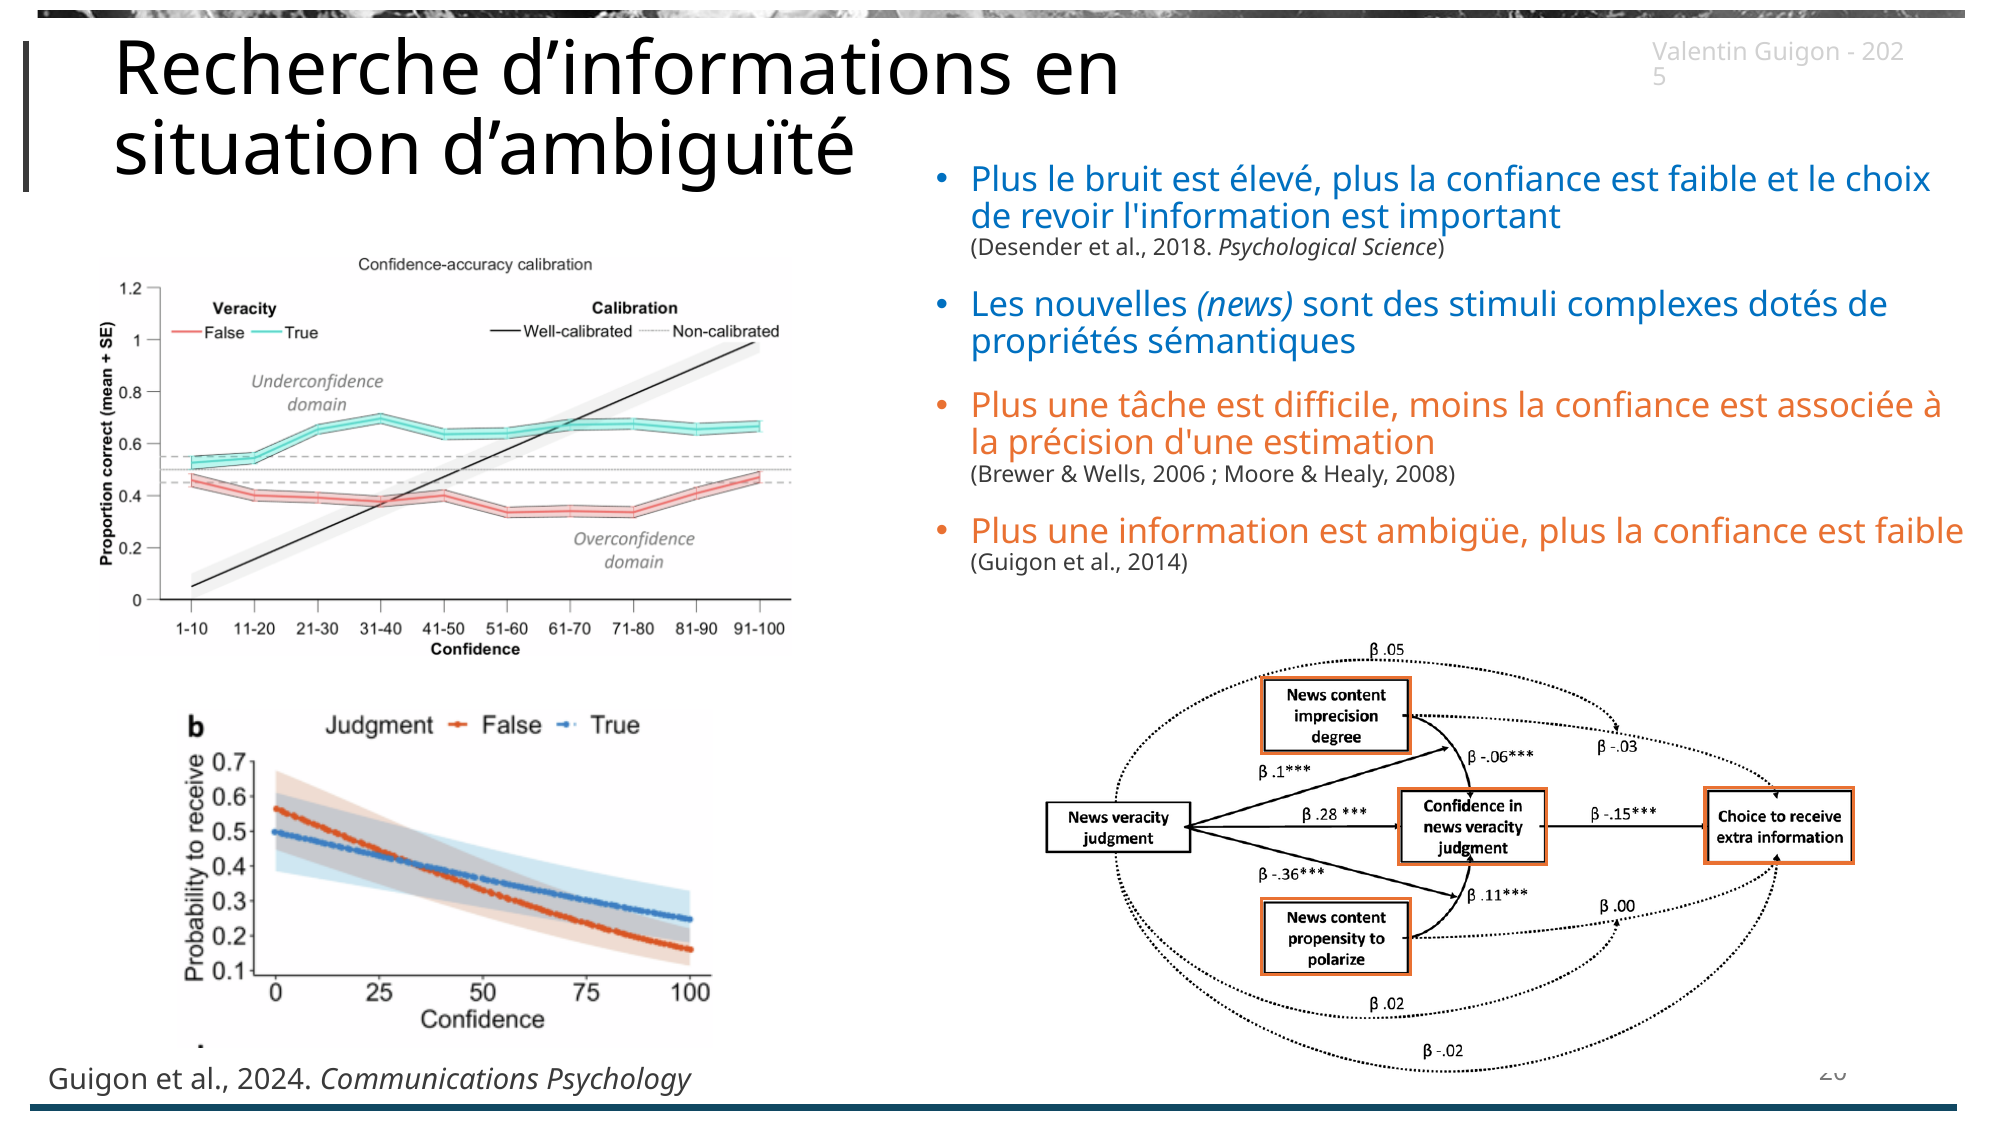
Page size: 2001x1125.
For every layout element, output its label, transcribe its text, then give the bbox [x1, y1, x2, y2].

title Recherche d’informations en situation d’ambiguïté [99, 1, 1449, 220]
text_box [1044, 641, 1855, 1074]
picture [1449, 10, 1965, 18]
slide_number 20 [1412, 1042, 1863, 1103]
list Plus le bruit est élevé, plus la confiance est faible et le choix de revoir l'information est important (Desender et al., 2018. Psychological Science) Les nouvelles (news) sont des stimuli complexes dotés de propriétés sémantiques Plus une tâche est difficile, moins la confiance est associée à la précision d'une estimation (Brewer & Wells, 2006 ; Moore & Healy, 2008) Plus une information est ambigüe, plus la confiance est faible (Guigon et al., 2014) [920, 148, 1990, 589]
picture [98, 257, 793, 656]
footer Valentin Guigon - 2025 [1637, 22, 1921, 83]
picture [37, 10, 99, 18]
text_box Guigon et al., 2024. Communications Psychology [33, 1052, 737, 1103]
picture [177, 709, 714, 1048]
